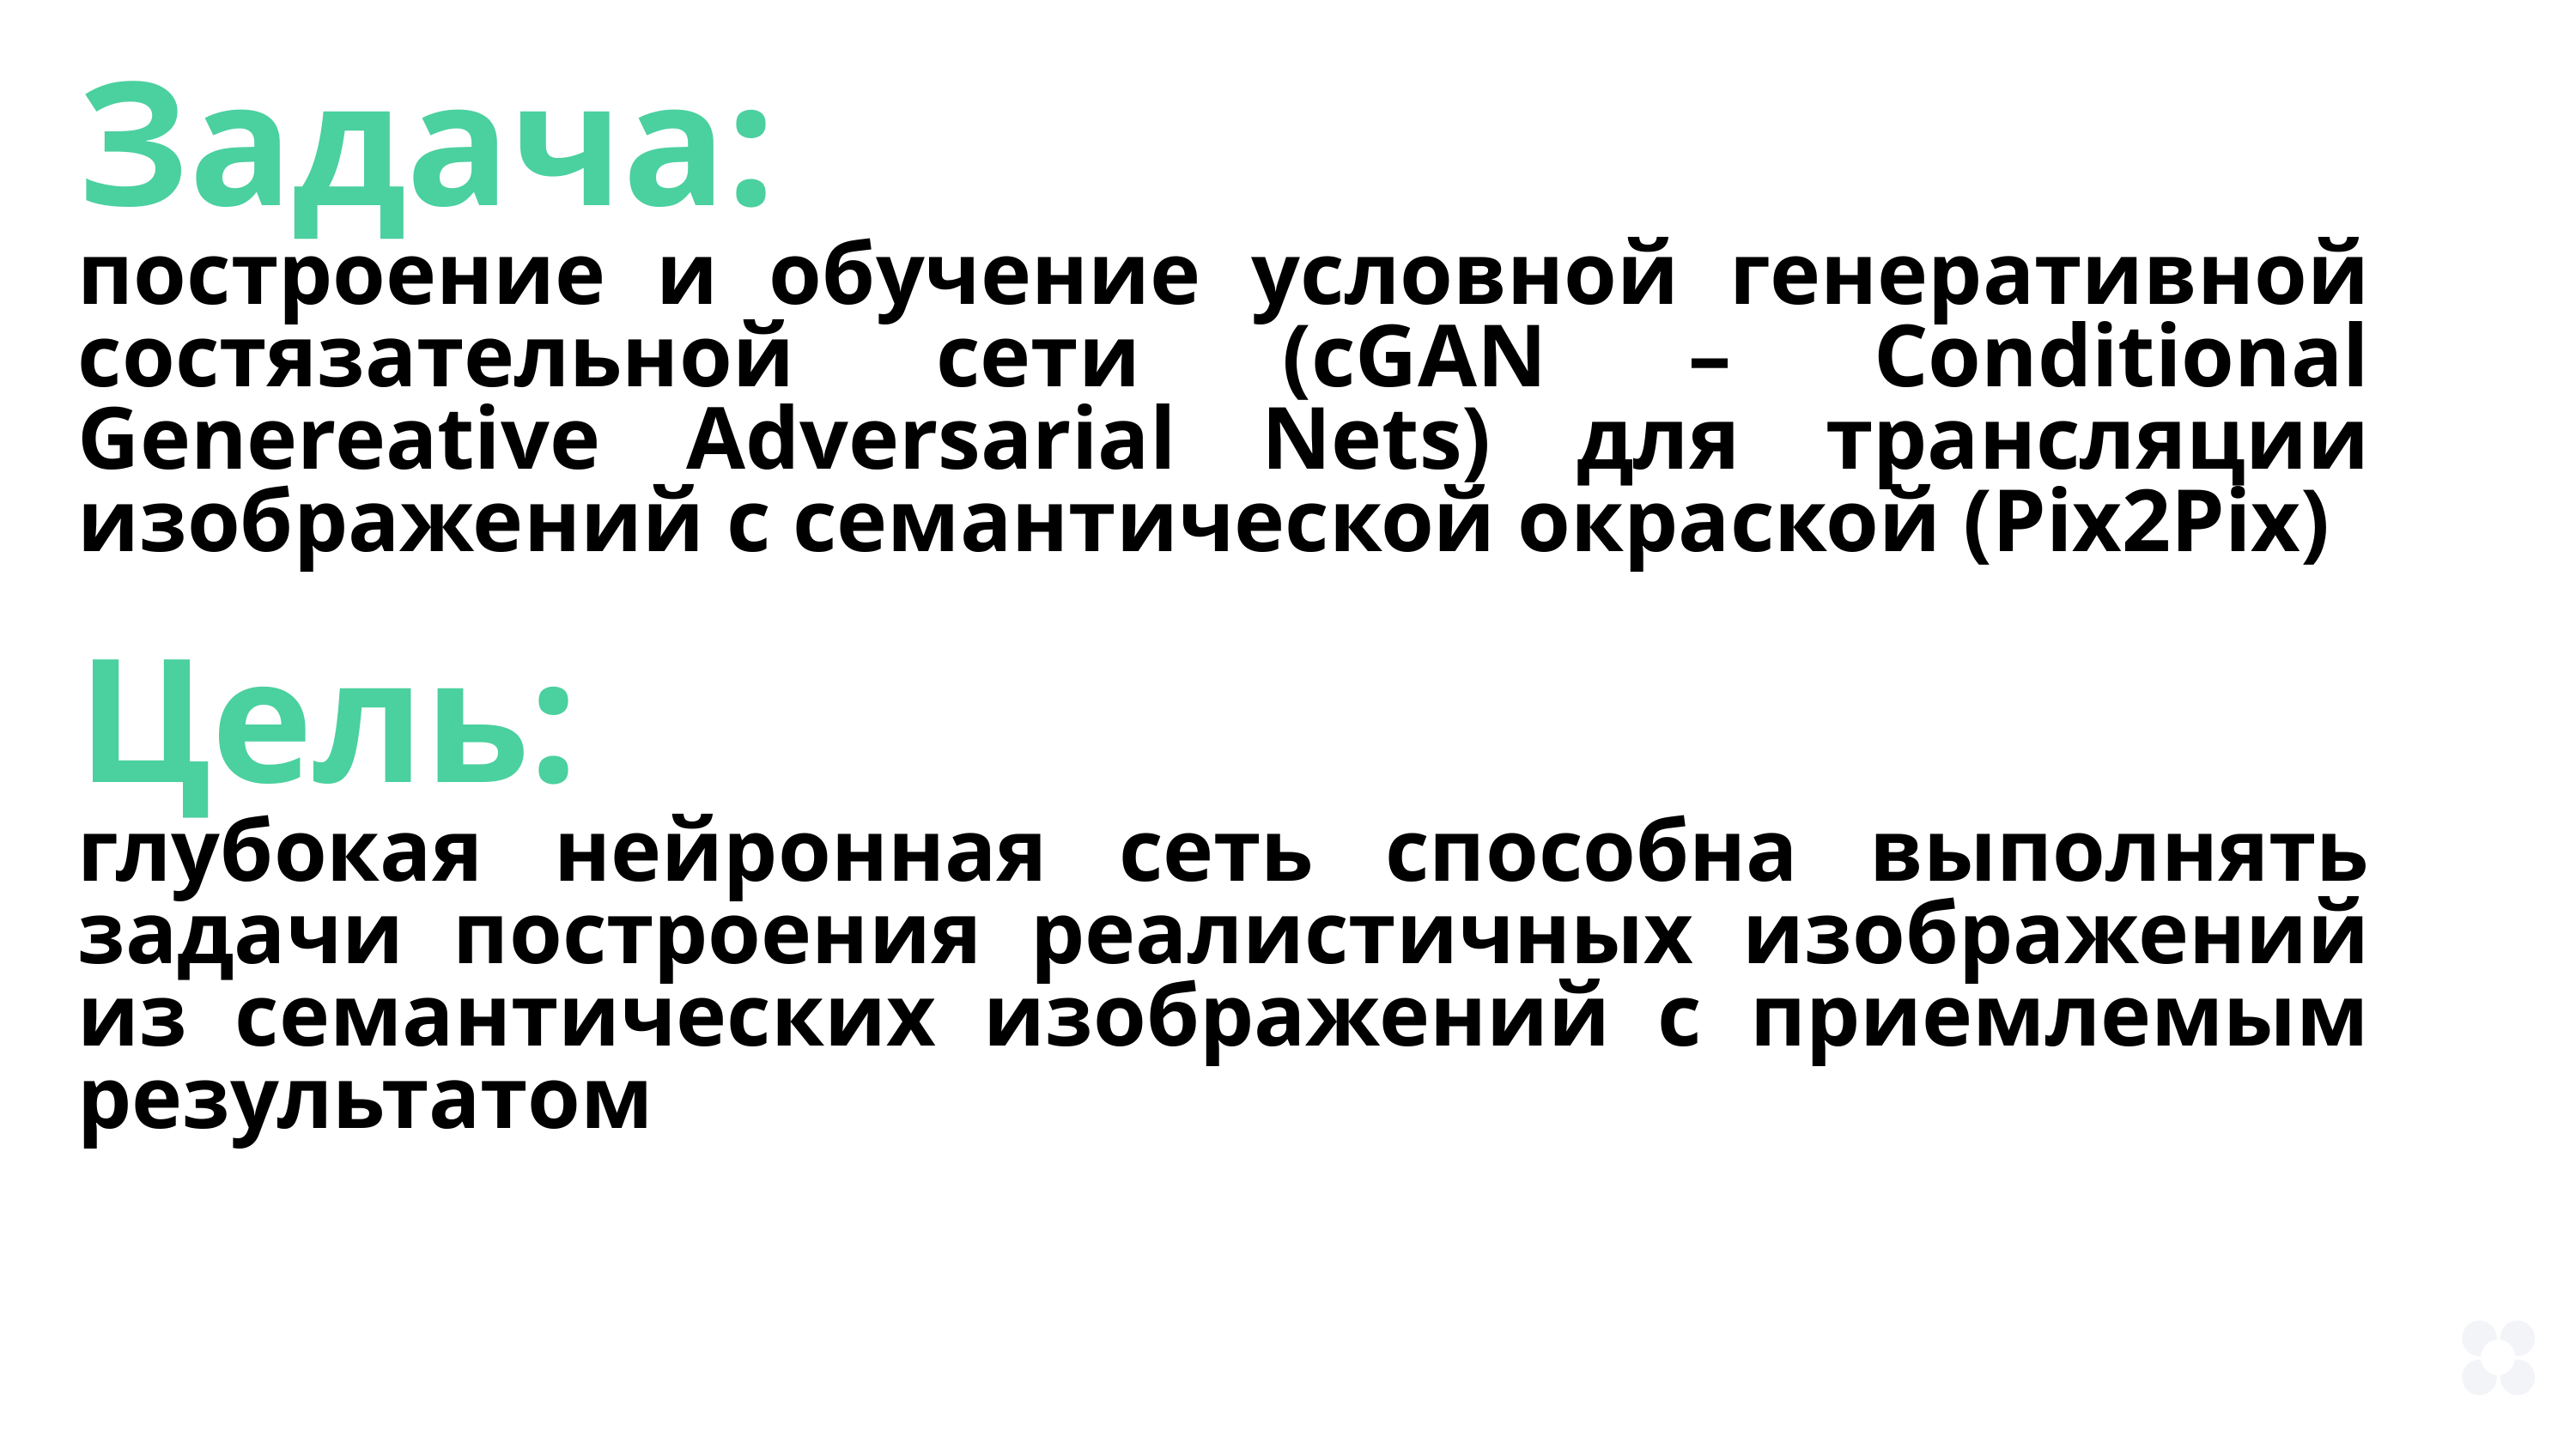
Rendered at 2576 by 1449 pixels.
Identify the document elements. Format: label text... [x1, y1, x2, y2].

text_box Задача: построение и обучение условной генеративной состязательной сети (cGAN – Conditional Genereative Adversarial Nets) для трансляции изображений с семантической окраской (Pix2Pix) Цель: глубокая нейронная сеть способна выполнять задачи построения реалистичных изображений из семантических изображений с приемлемым результатом [77, 69, 2385, 1272]
